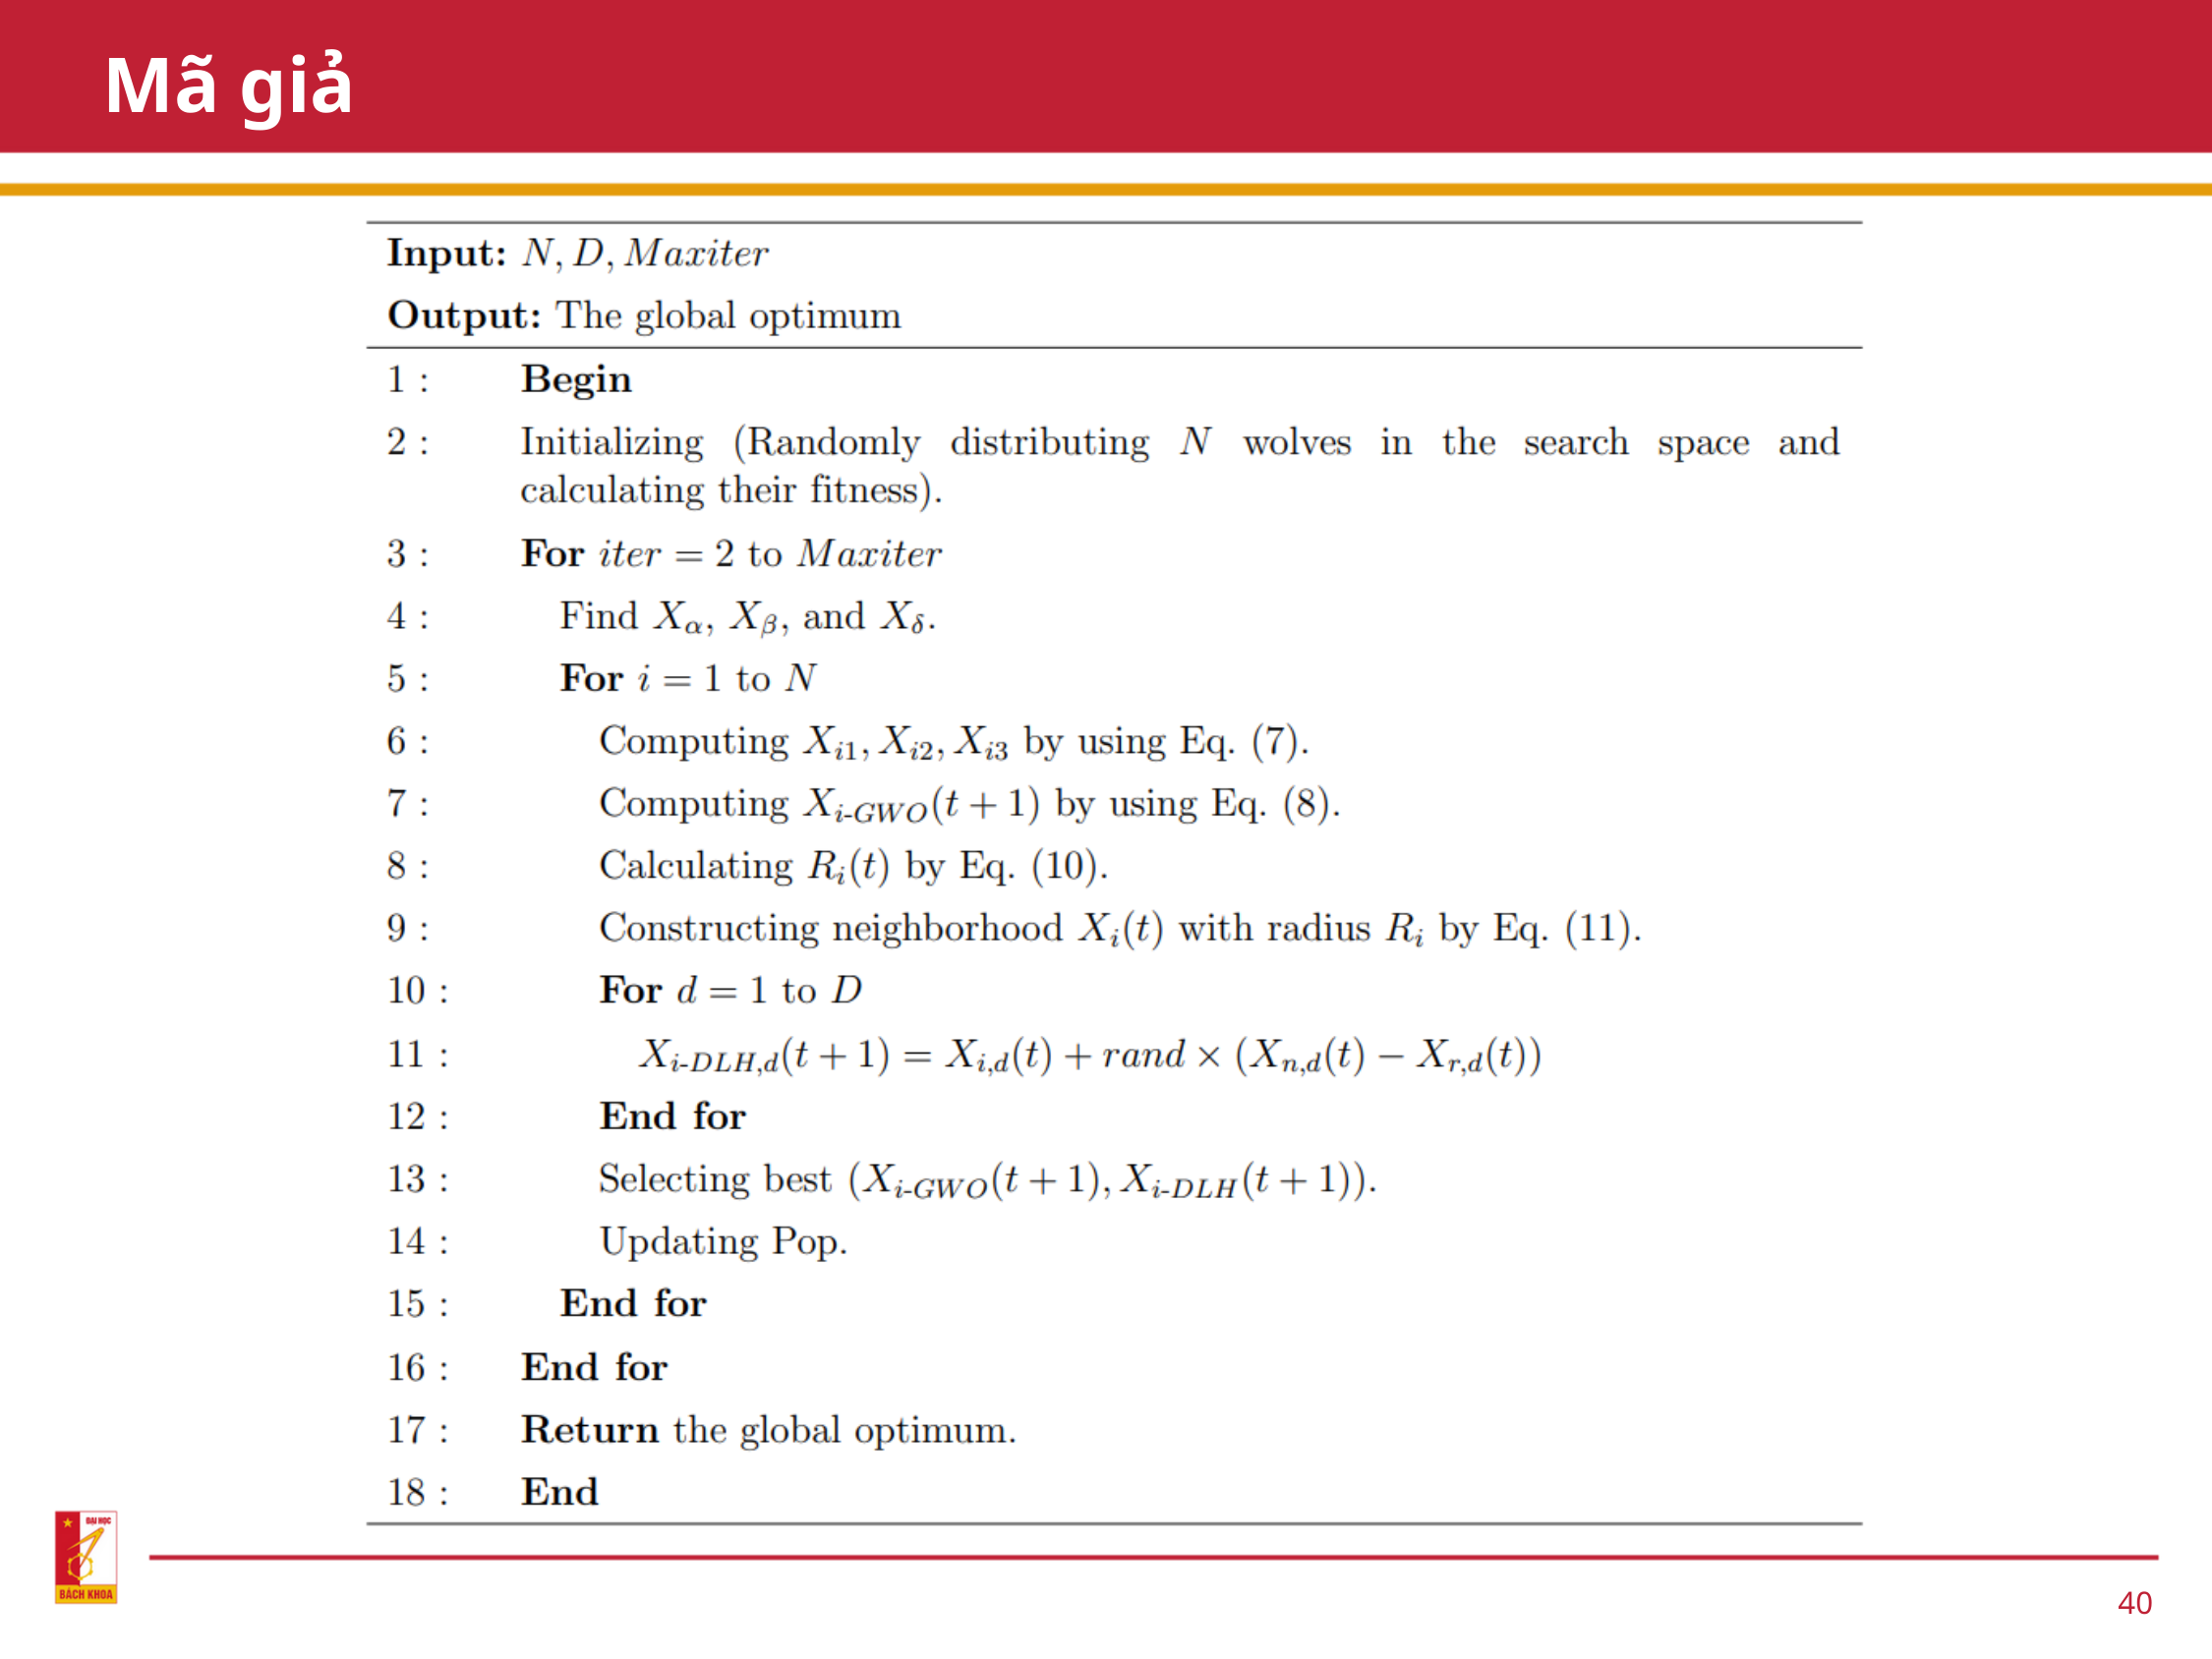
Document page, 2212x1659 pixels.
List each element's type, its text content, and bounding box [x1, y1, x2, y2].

text_box [341, 203, 1886, 1532]
text_box 40 [2118, 1577, 2154, 1621]
text_box Mã giả [102, 22, 2124, 128]
text_box [0, 0, 2212, 1659]
